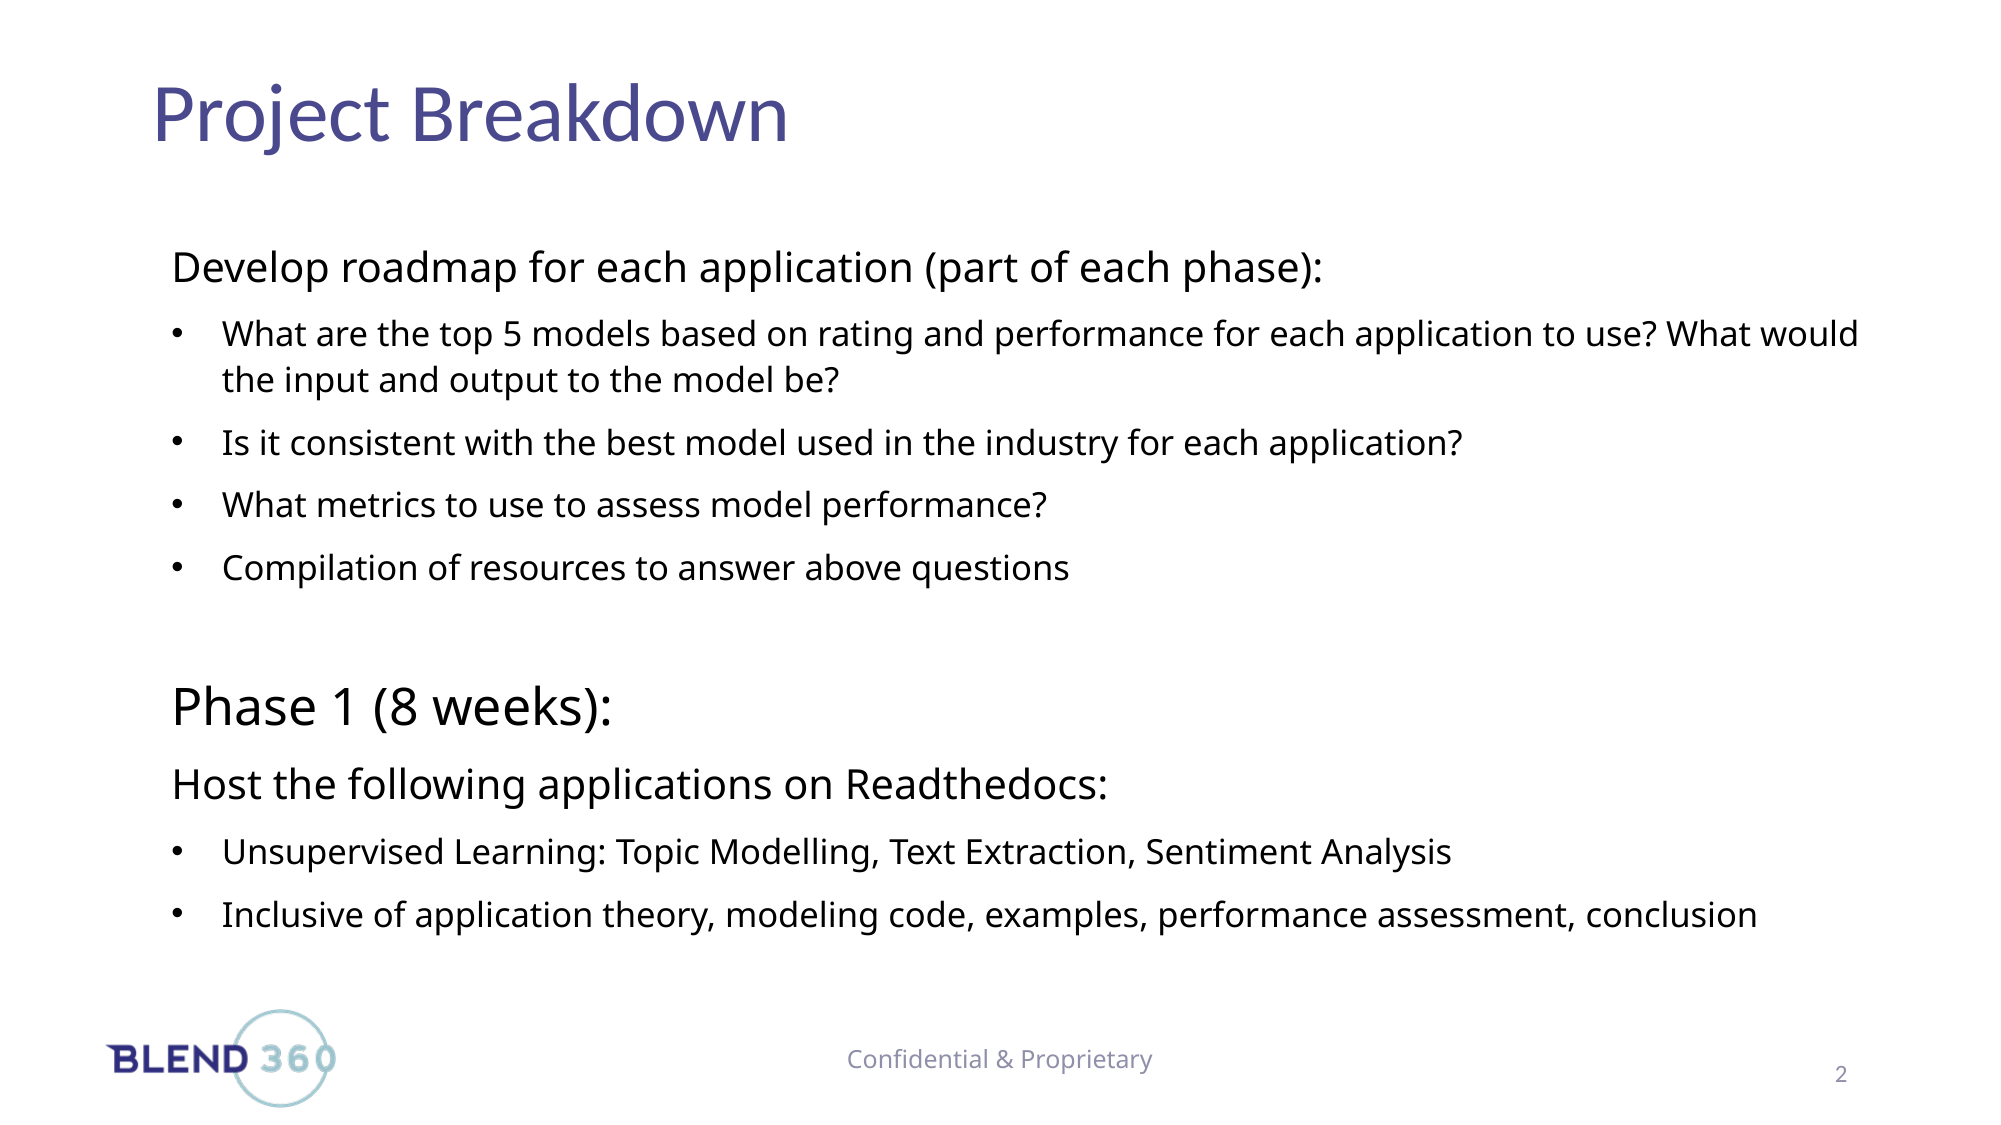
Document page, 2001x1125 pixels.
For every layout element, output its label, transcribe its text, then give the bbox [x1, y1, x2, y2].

picture [100, 1003, 341, 1114]
slide_number 2 [1728, 1042, 1863, 1103]
title Project Breakdown [137, 59, 1863, 169]
list Develop roadmap for each application (part of each phase): What are the top 5 models based on rating and performance for each application to use? What would the input and output to the model be? Is it consistent with the best model used in the industry for each application? What metrics to use to assess model performance? Compilation of resources to answer above questions Phase 1 (8 weeks): Host the following applications on Readthedocs: Unsupervised Learning: Topic Modelling, Text Extraction, Sentiment Analysis Inclusive of application theory, modeling code, examples, performance assessment, conclusion [156, 228, 1906, 945]
